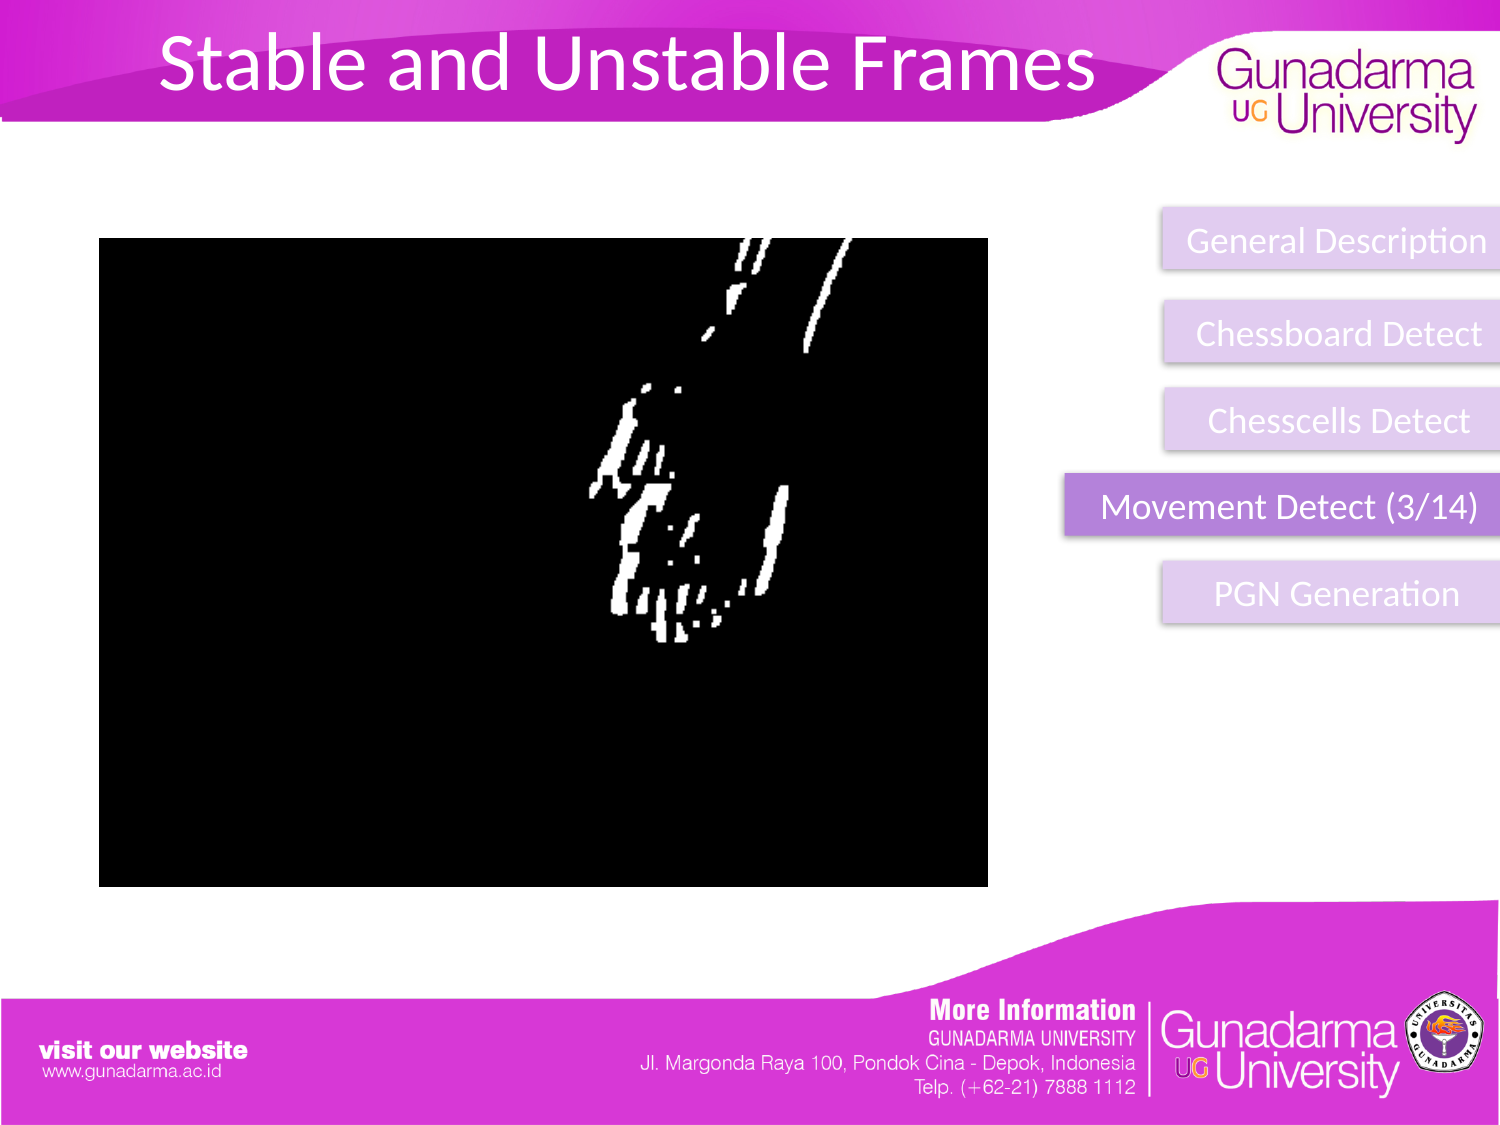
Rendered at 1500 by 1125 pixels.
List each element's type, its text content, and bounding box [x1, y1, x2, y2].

text_box Chesscells Detect [1164, 387, 1500, 451]
text_box Chessboard Detect [1164, 299, 1500, 363]
picture [99, 237, 988, 887]
picture [0, 0, 1500, 213]
text_box General Description [1162, 206, 1500, 270]
title Stable and Unstable Frames [0, 0, 1113, 138]
text_box PGN Generation [1162, 560, 1500, 624]
text_box Movement Detect (3/14) [1064, 472, 1500, 536]
picture [0, 899, 1500, 1125]
